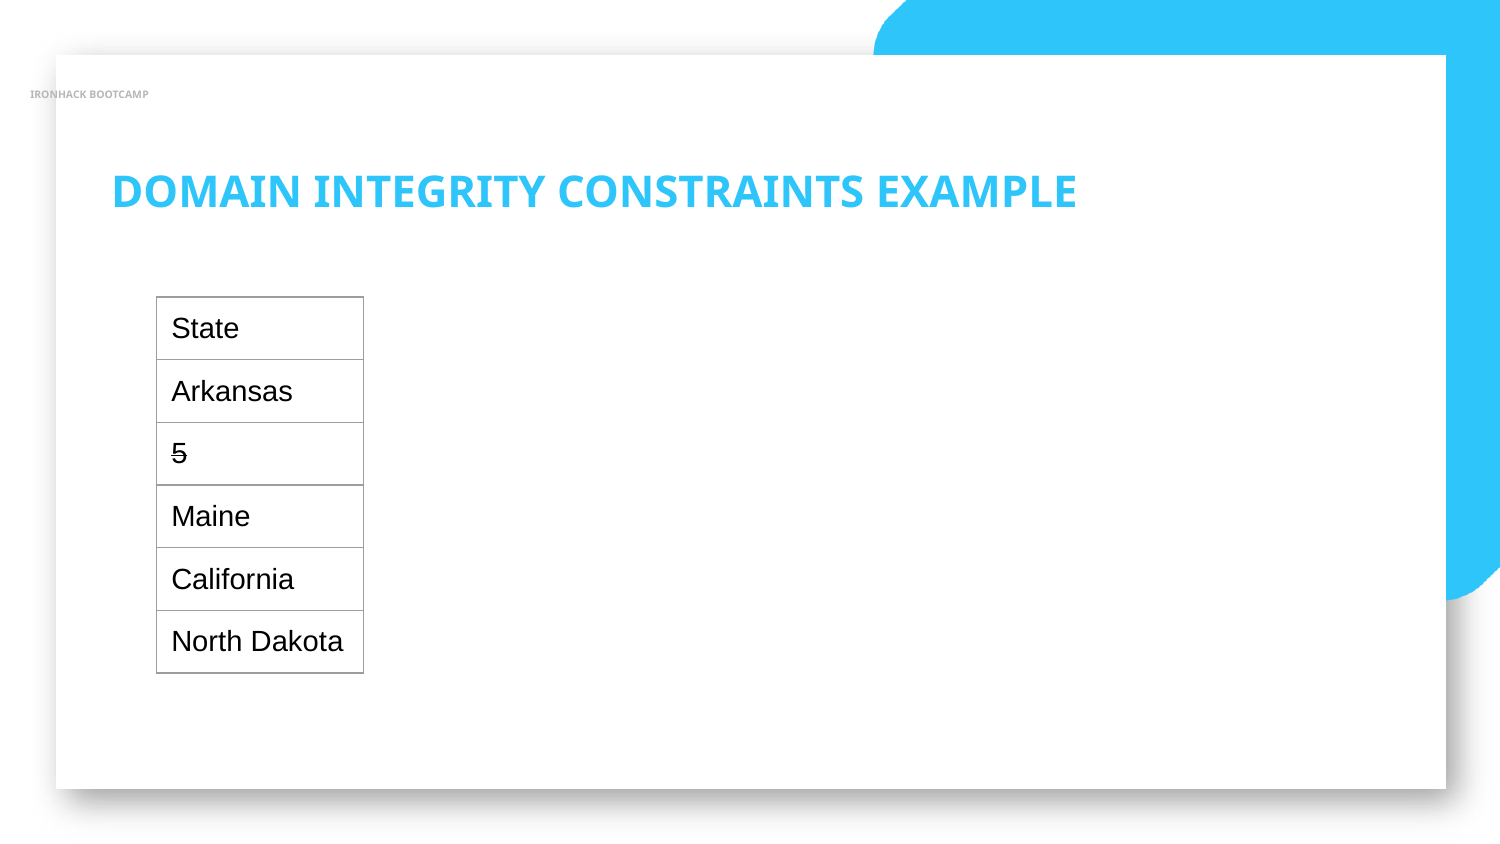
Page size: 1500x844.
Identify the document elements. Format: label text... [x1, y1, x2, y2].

table_cell Maine [157, 486, 363, 547]
text_box IRONHACK BOOTCAMP [15, 71, 354, 108]
text_box DOMAIN INTEGRITY CONSTRAINTS EXAMPLE [96, 149, 1417, 266]
table_cell North Dakota [157, 611, 363, 672]
table_cell Arkansas [157, 360, 363, 422]
table_cell 5 [157, 423, 363, 484]
table_cell California [157, 548, 363, 610]
picture [0, 0, 1500, 844]
table_header State [157, 298, 363, 359]
